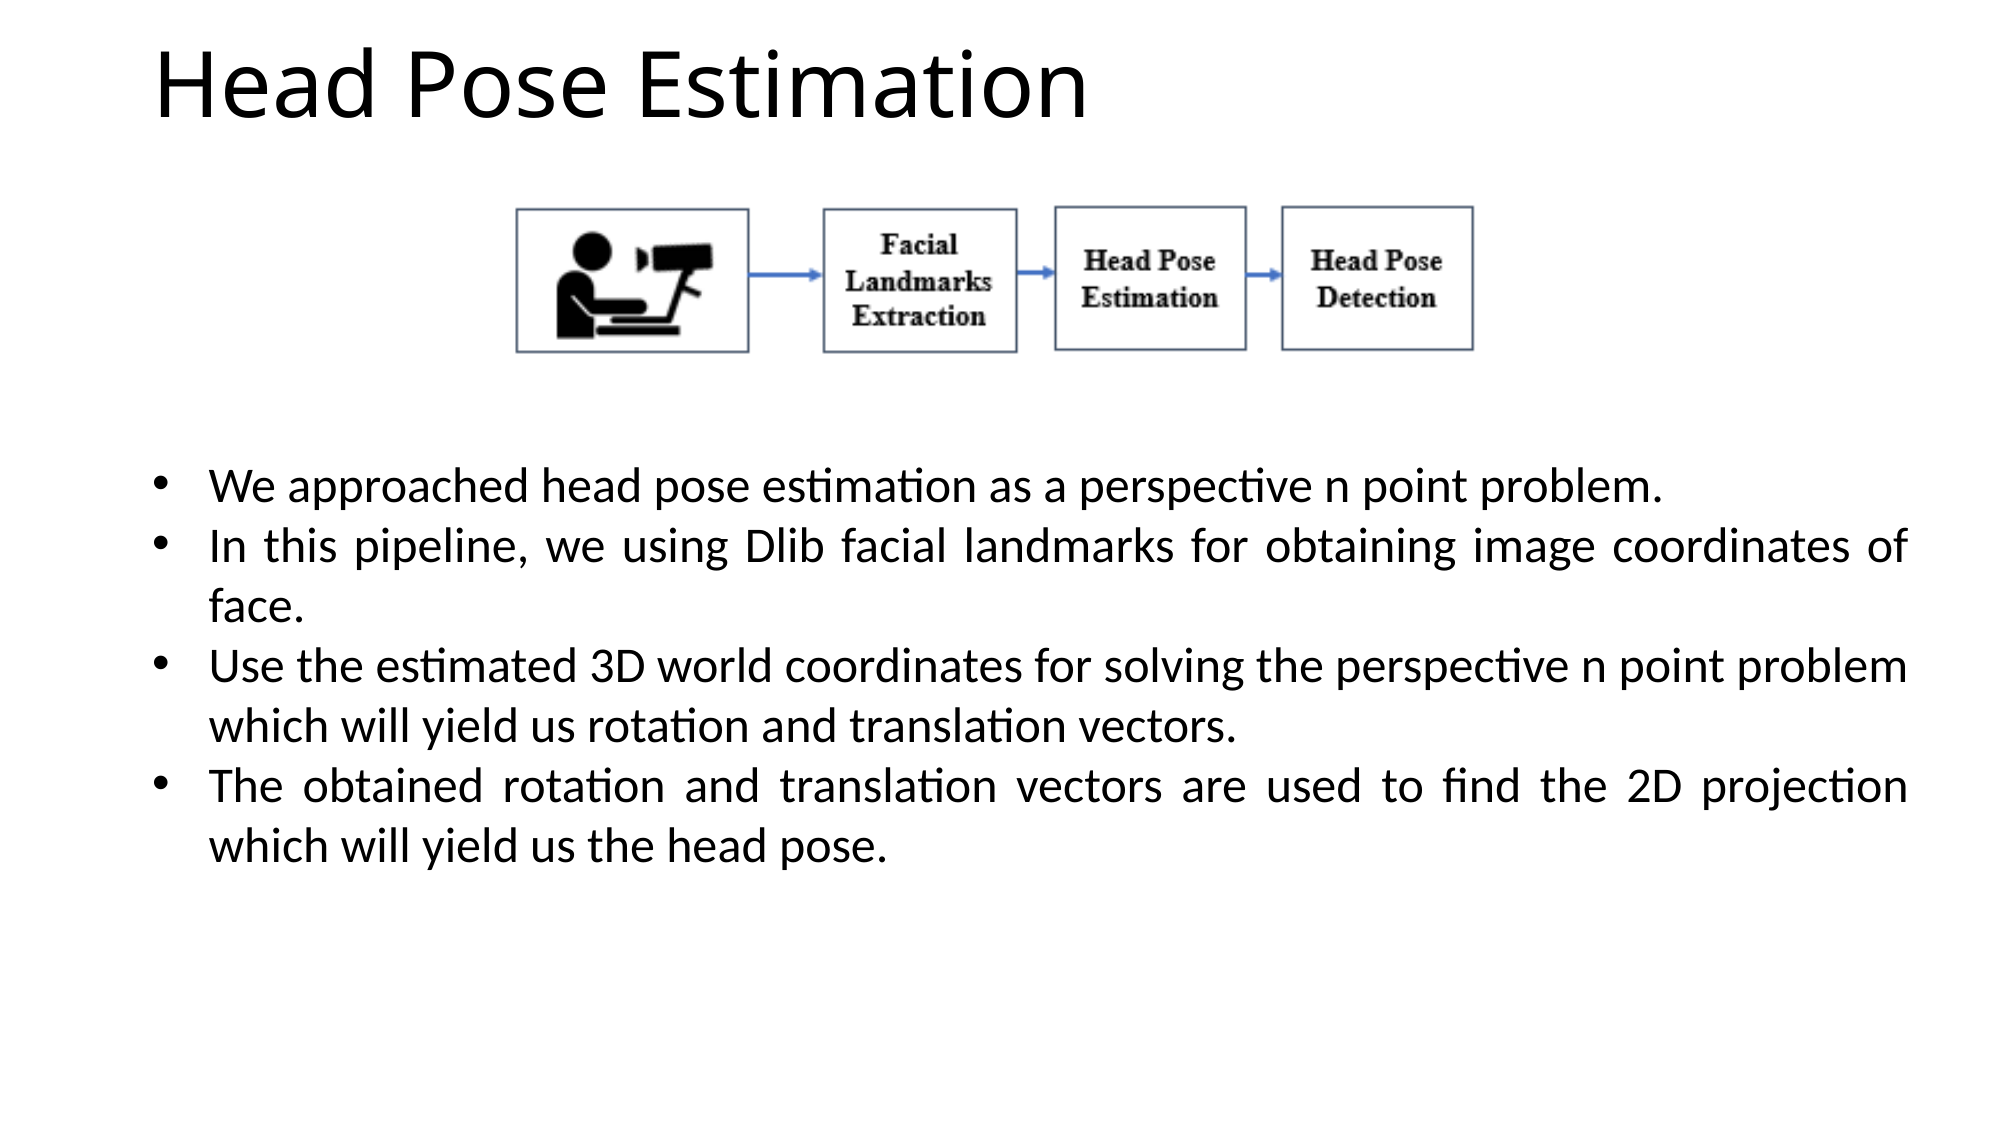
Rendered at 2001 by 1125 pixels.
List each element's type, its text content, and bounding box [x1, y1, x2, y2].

title Head Pose Estimation [137, 0, 1863, 199]
text_box We approached head pose estimation as a perspective n point problem. In this pipeline, we using Dlib facial landmarks for obtaining image coordinates of face. Use the estimated 3D world coordinates for solving the perspective n point problem which will yield us rotation and translation vectors. The obtained rotation and translation vectors are used to find the 2D projection which will yield us the head pose. [137, 444, 1925, 880]
picture [498, 179, 1502, 379]
